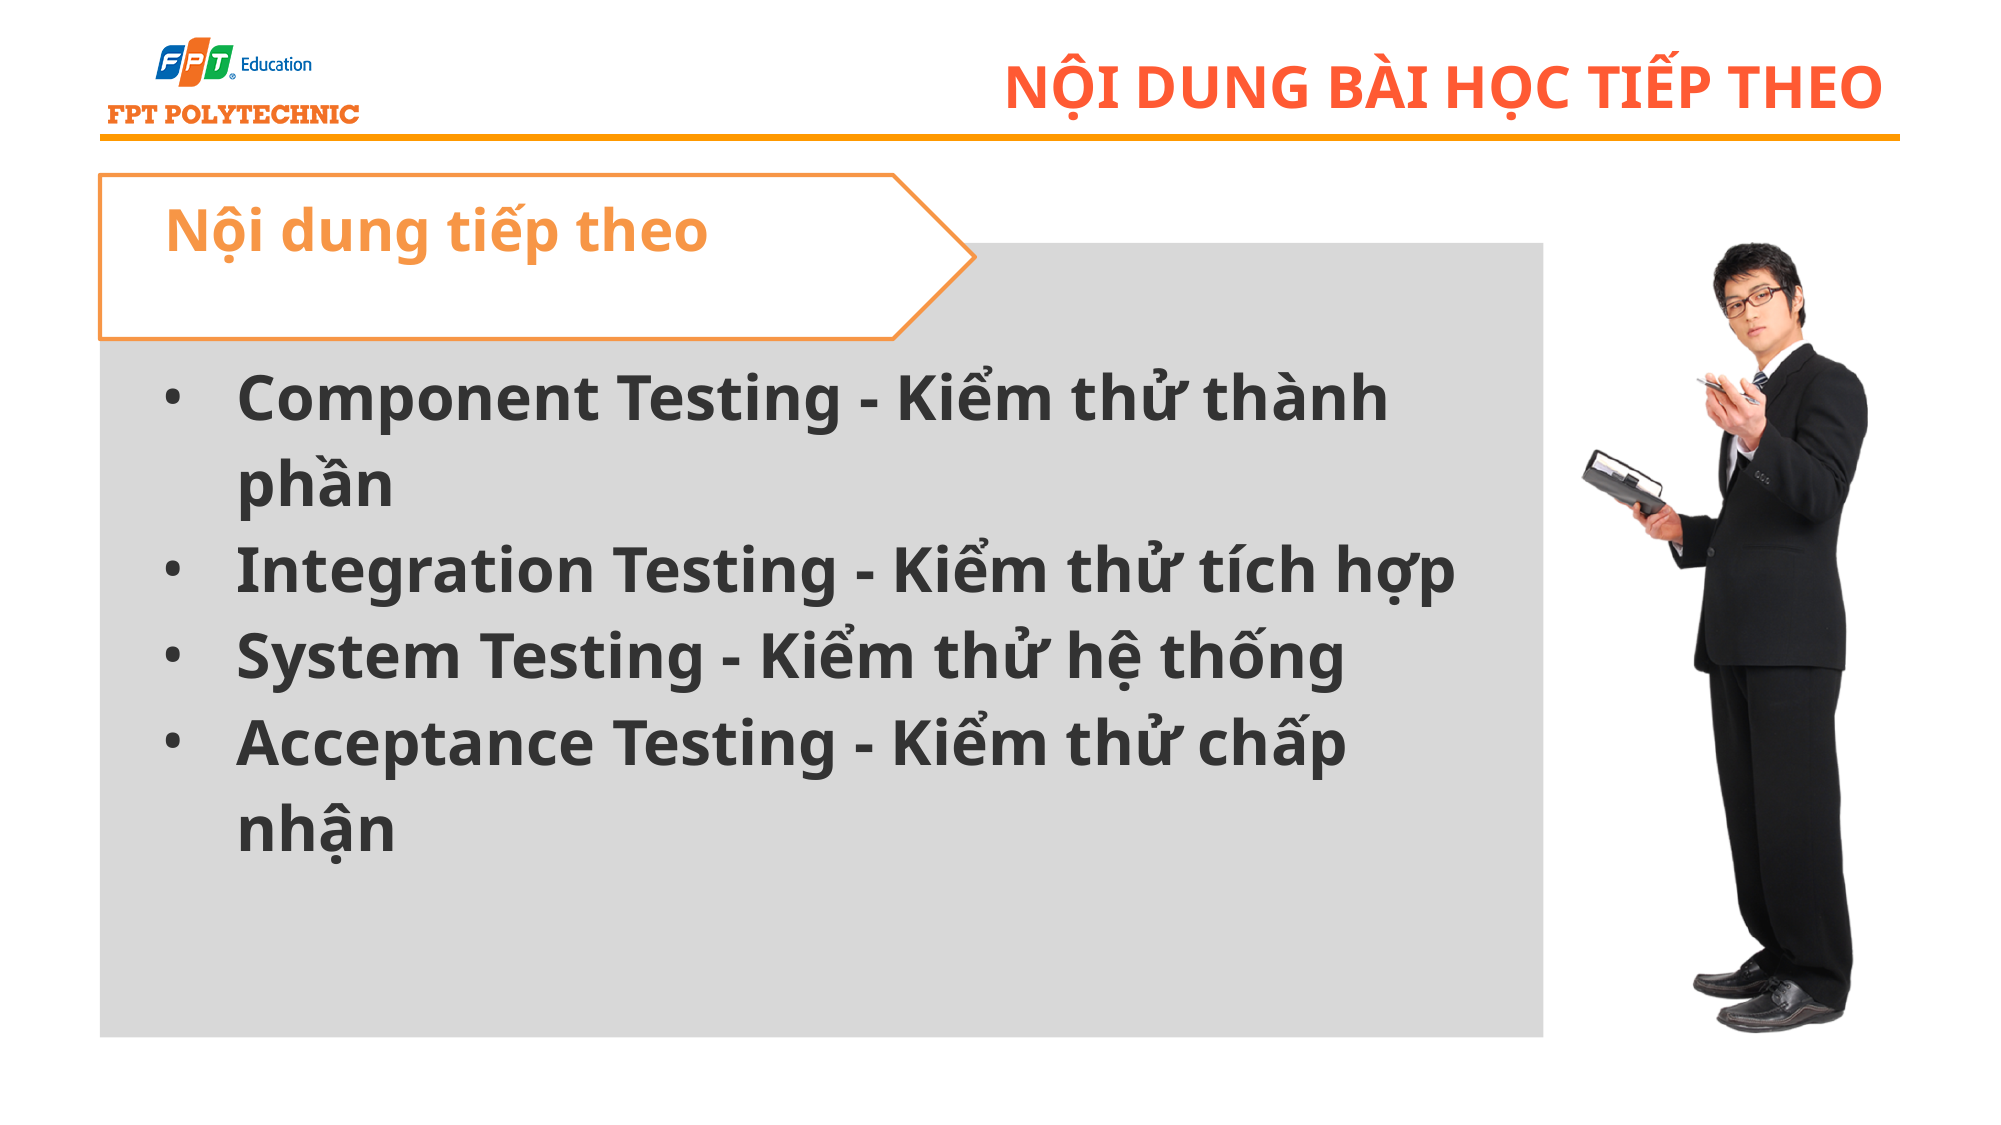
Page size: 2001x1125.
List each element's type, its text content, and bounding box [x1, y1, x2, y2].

title Nội dung bài học tiếp theo [366, 45, 1900, 125]
text_box Nội dung tiếp theo [149, 186, 899, 261]
text_box Component Testing - Kiểm thử thành phần Integration Testing - Kiểm thử tích hợp System Testing - Kiểm thử hệ thống Acceptance Testing - Kiểm thử chấp nhận [146, 339, 1497, 985]
picture [99, 135, 367, 143]
picture [1553, 242, 1901, 1046]
text_box [99, 174, 976, 340]
text_box [99, 242, 1544, 1038]
picture [99, 25, 367, 134]
